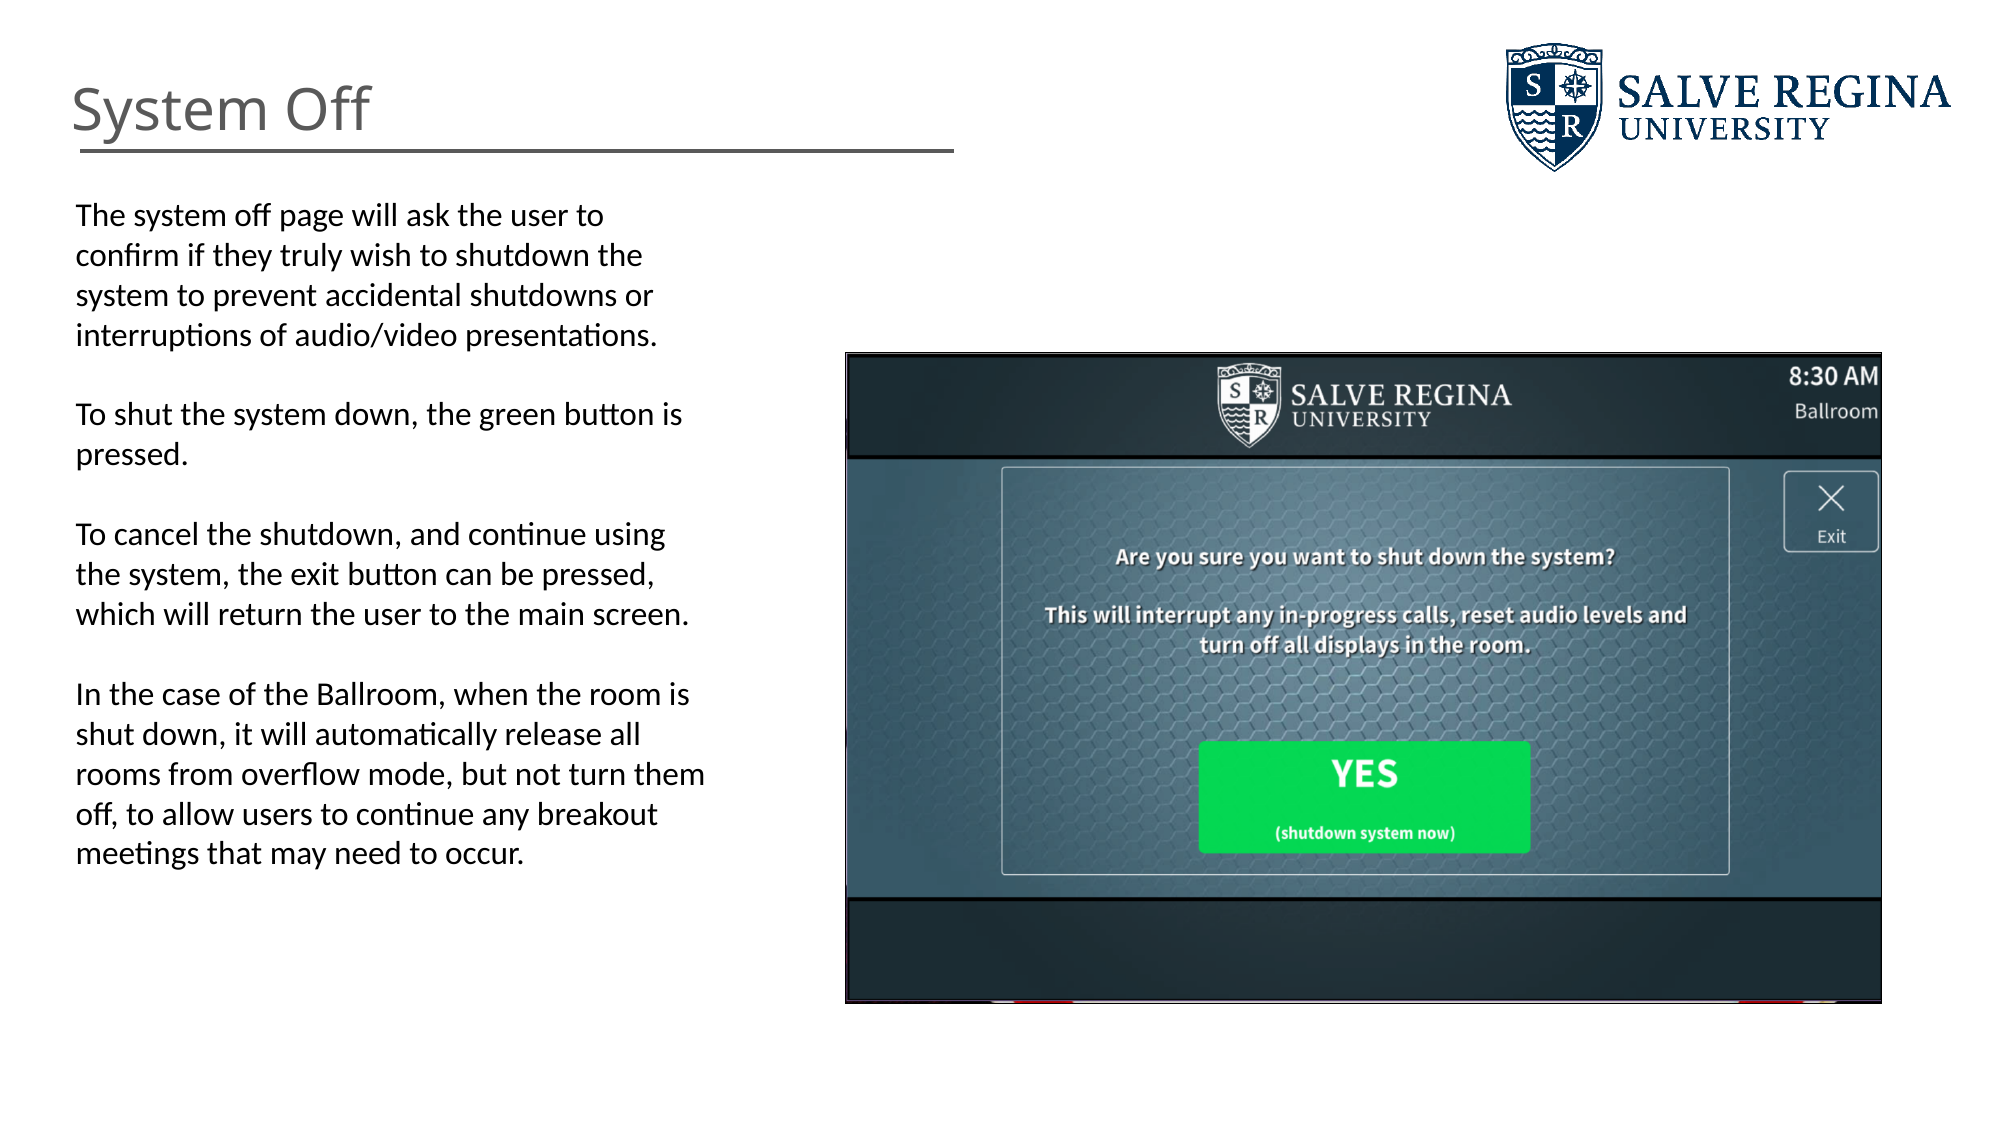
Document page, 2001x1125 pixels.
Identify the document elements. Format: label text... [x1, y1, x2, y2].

text_box The system off page will ask the user to confirm if they truly wish to shutdown the system to prevent accidental shutdowns or interruptions of audio/video presentations. To shut the system down, the green button is pressed. To cancel the shutdown, and continue using the system, the exit button can be pressed, which will return the user to the main screen. In the case of the Ballroom, when the room is shut down, it will automatically release all rooms from overflow mode, but not turn them off, to allow users to continue any breakout meetings that may need to occur. [60, 185, 724, 879]
text_box System Off [56, 65, 386, 150]
picture [845, 352, 1882, 1004]
picture [1505, 43, 1951, 172]
